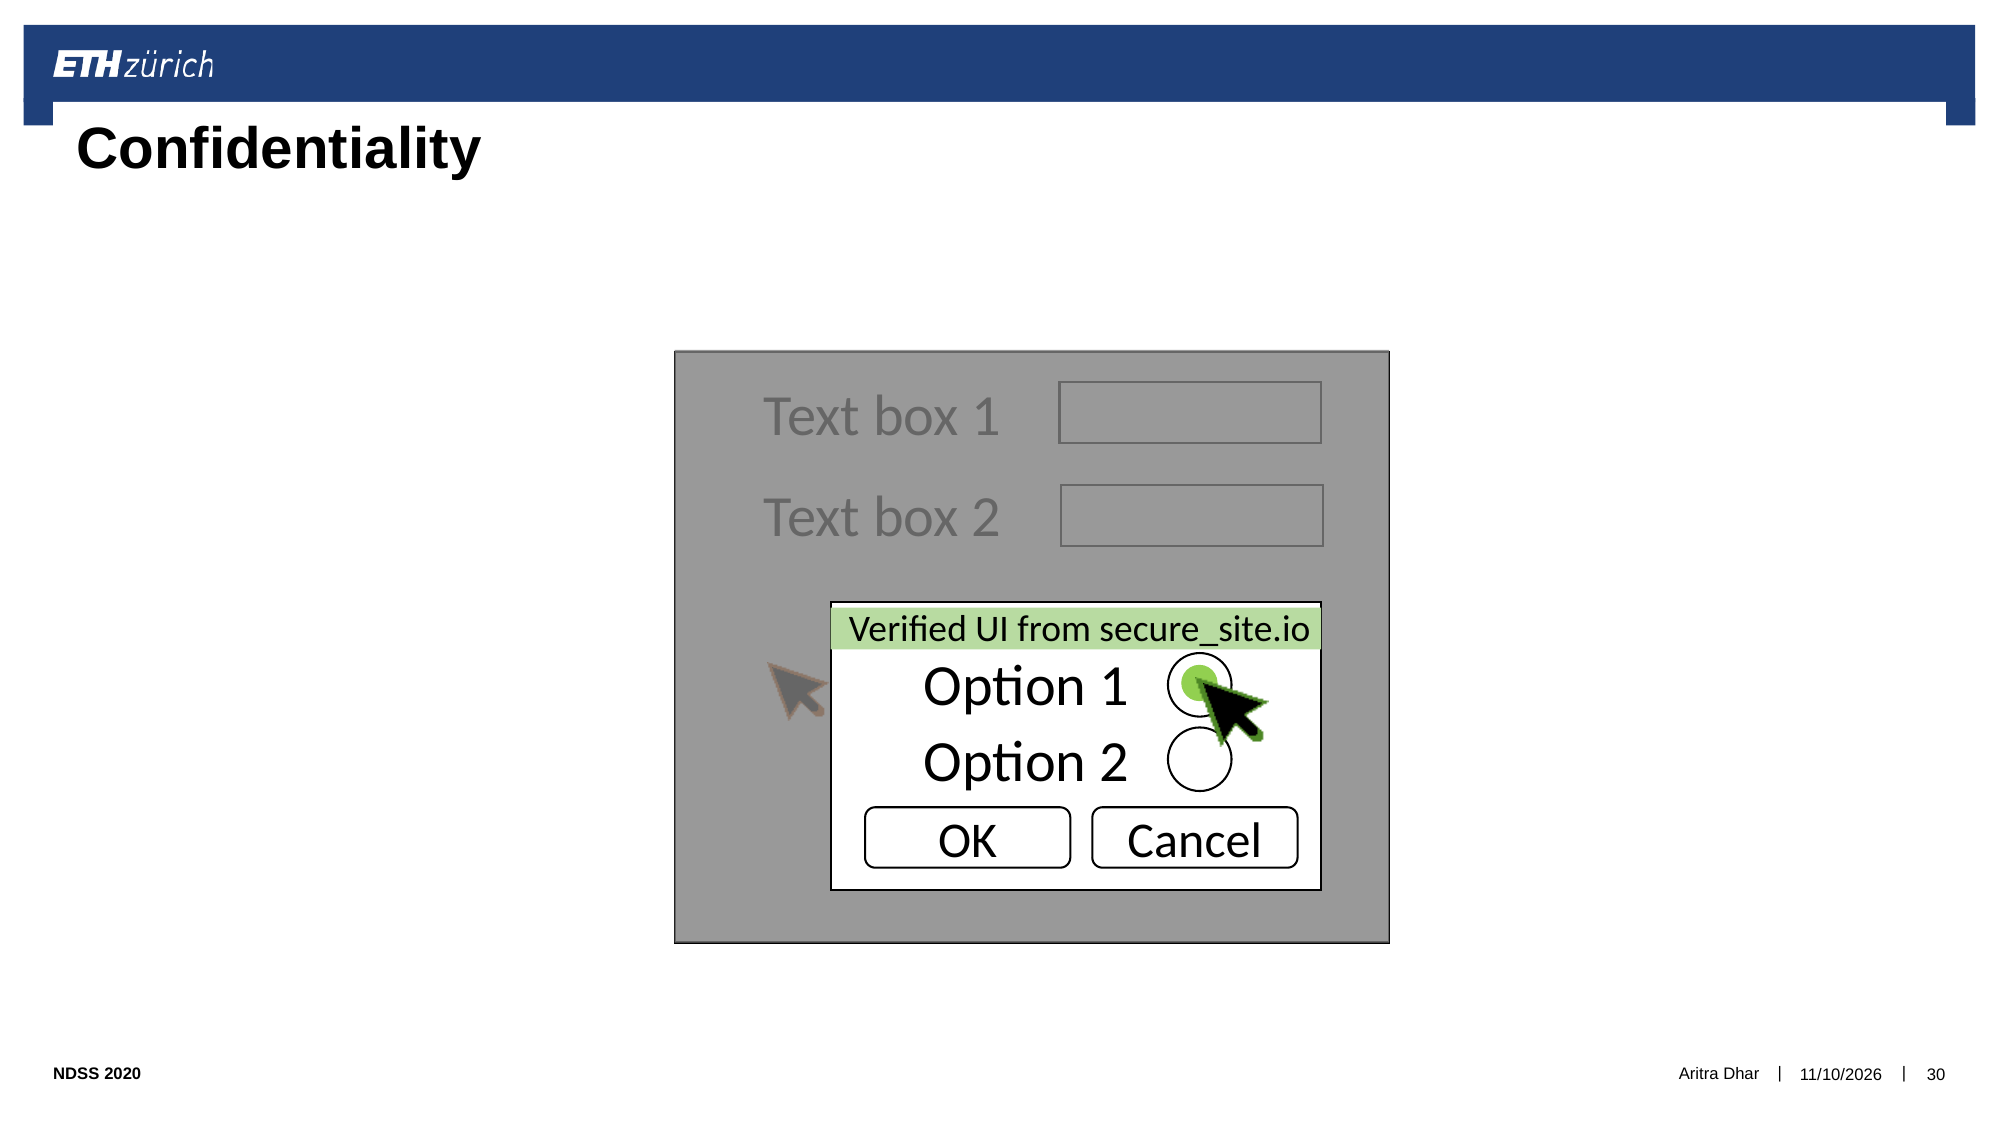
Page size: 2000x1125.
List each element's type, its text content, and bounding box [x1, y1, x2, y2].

text_box Cancel [1092, 807, 1298, 868]
slide_number 30 [1906, 1034, 1966, 1112]
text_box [1195, 677, 1269, 748]
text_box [766, 662, 829, 721]
text_box [674, 349, 1390, 943]
text_box [831, 650, 1322, 890]
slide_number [1790, 1034, 1892, 1112]
text_box Verified UI from secure_site.io [834, 596, 1326, 656]
footer Aritra Dhar [999, 1034, 1760, 1111]
text_box OK [865, 807, 1071, 868]
title Confidentiality [53, 101, 1946, 262]
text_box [743, 369, 1324, 558]
text_box [830, 607, 834, 650]
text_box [906, 639, 1232, 802]
